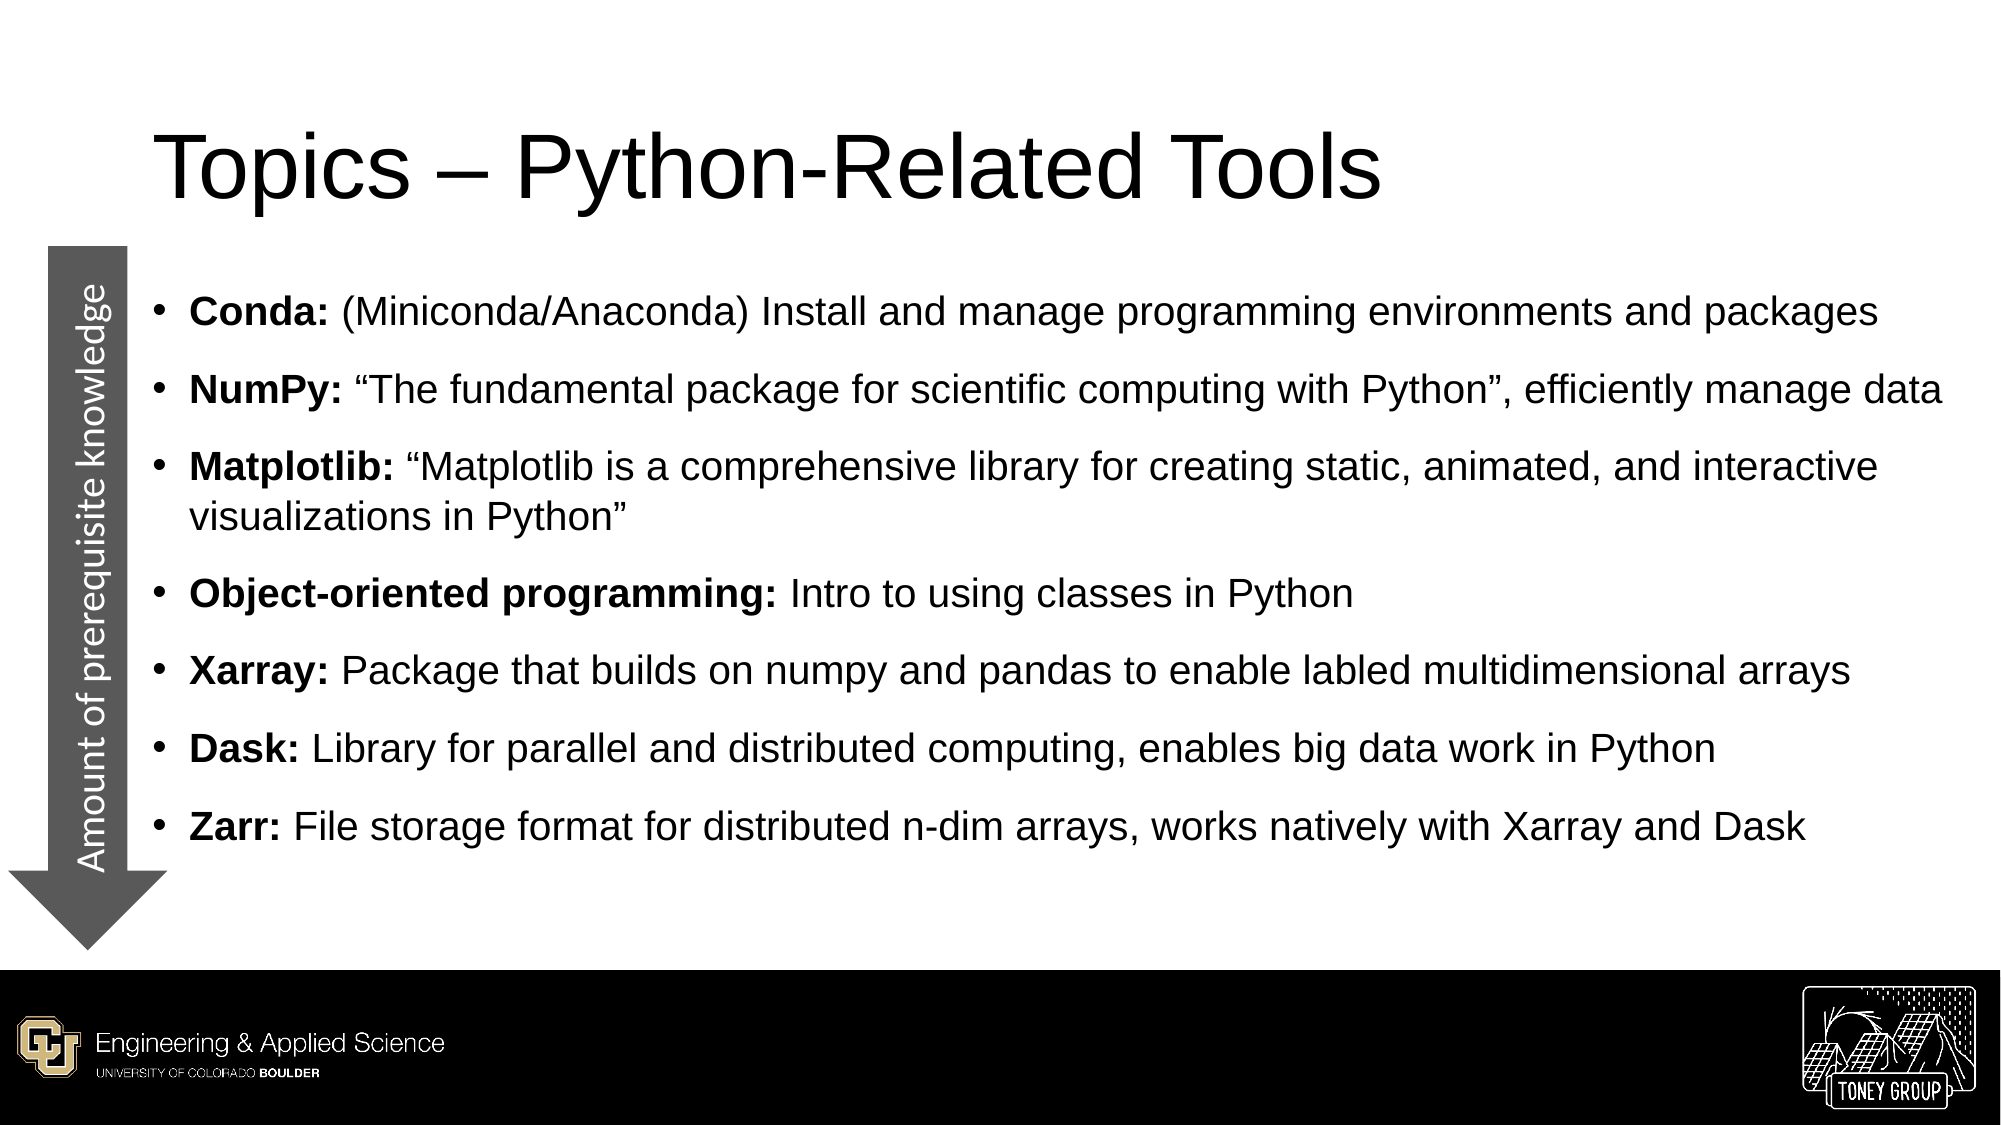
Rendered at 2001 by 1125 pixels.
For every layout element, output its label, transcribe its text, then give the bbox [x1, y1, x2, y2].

text_box Amount of prerequisite knowledge [8, 246, 168, 951]
title Topics – Python-Related Tools [137, 59, 1863, 277]
picture [17, 1016, 444, 1078]
list Conda: (Miniconda/Anaconda) Install and manage programming environments and packages NumPy: “The fundamental package for scientific computing with Python”, efficiently manage data Matplotlib: “Matplotlib is a comprehensive library for creating static, animated, and interactive visualizations in Python” Object-oriented programming: Intro to using classes in Python Xarray: Package that builds on numpy and pandas to enable labled multidimensional arrays Dask: Library for parallel and distributed computing, enables big data work in Python Zarr: File storage format for distributed n-dim arrays, works natively with Xarray and Dask [137, 277, 2000, 904]
picture [1778, 966, 2000, 1125]
